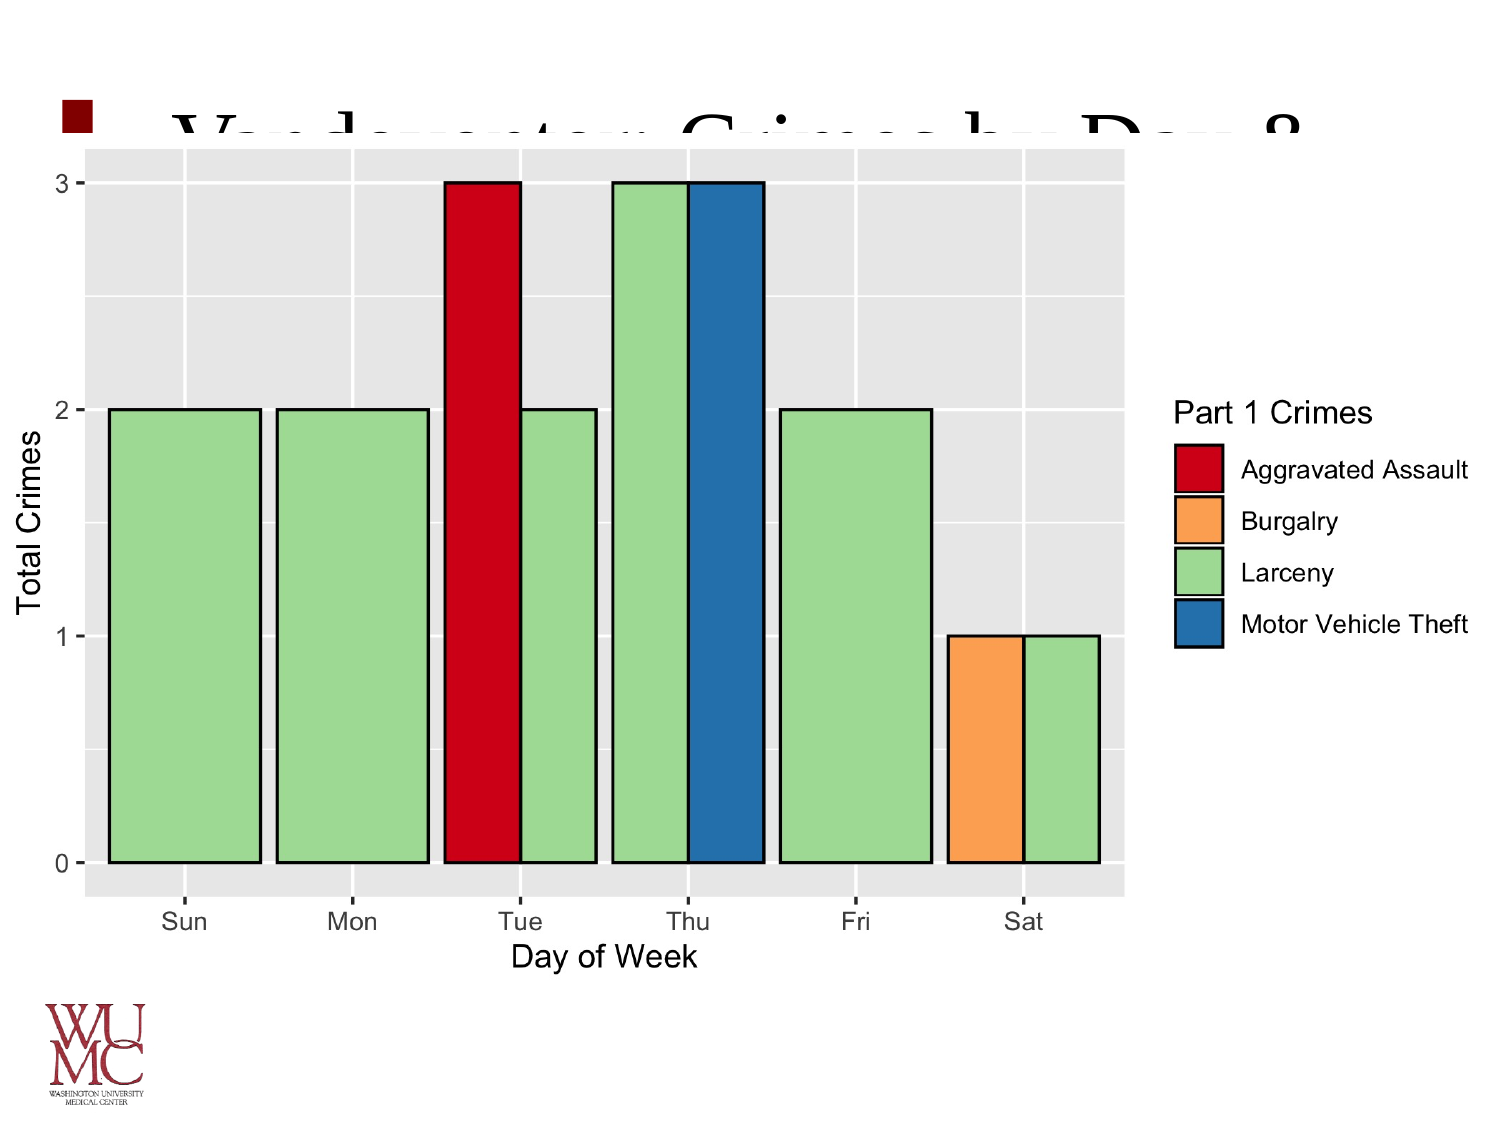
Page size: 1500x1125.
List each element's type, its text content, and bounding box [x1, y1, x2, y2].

picture [41, 996, 156, 1113]
picture [0, 133, 1500, 990]
title Vandeventer: Crimes by Day & Category [112, 99, 1388, 131]
